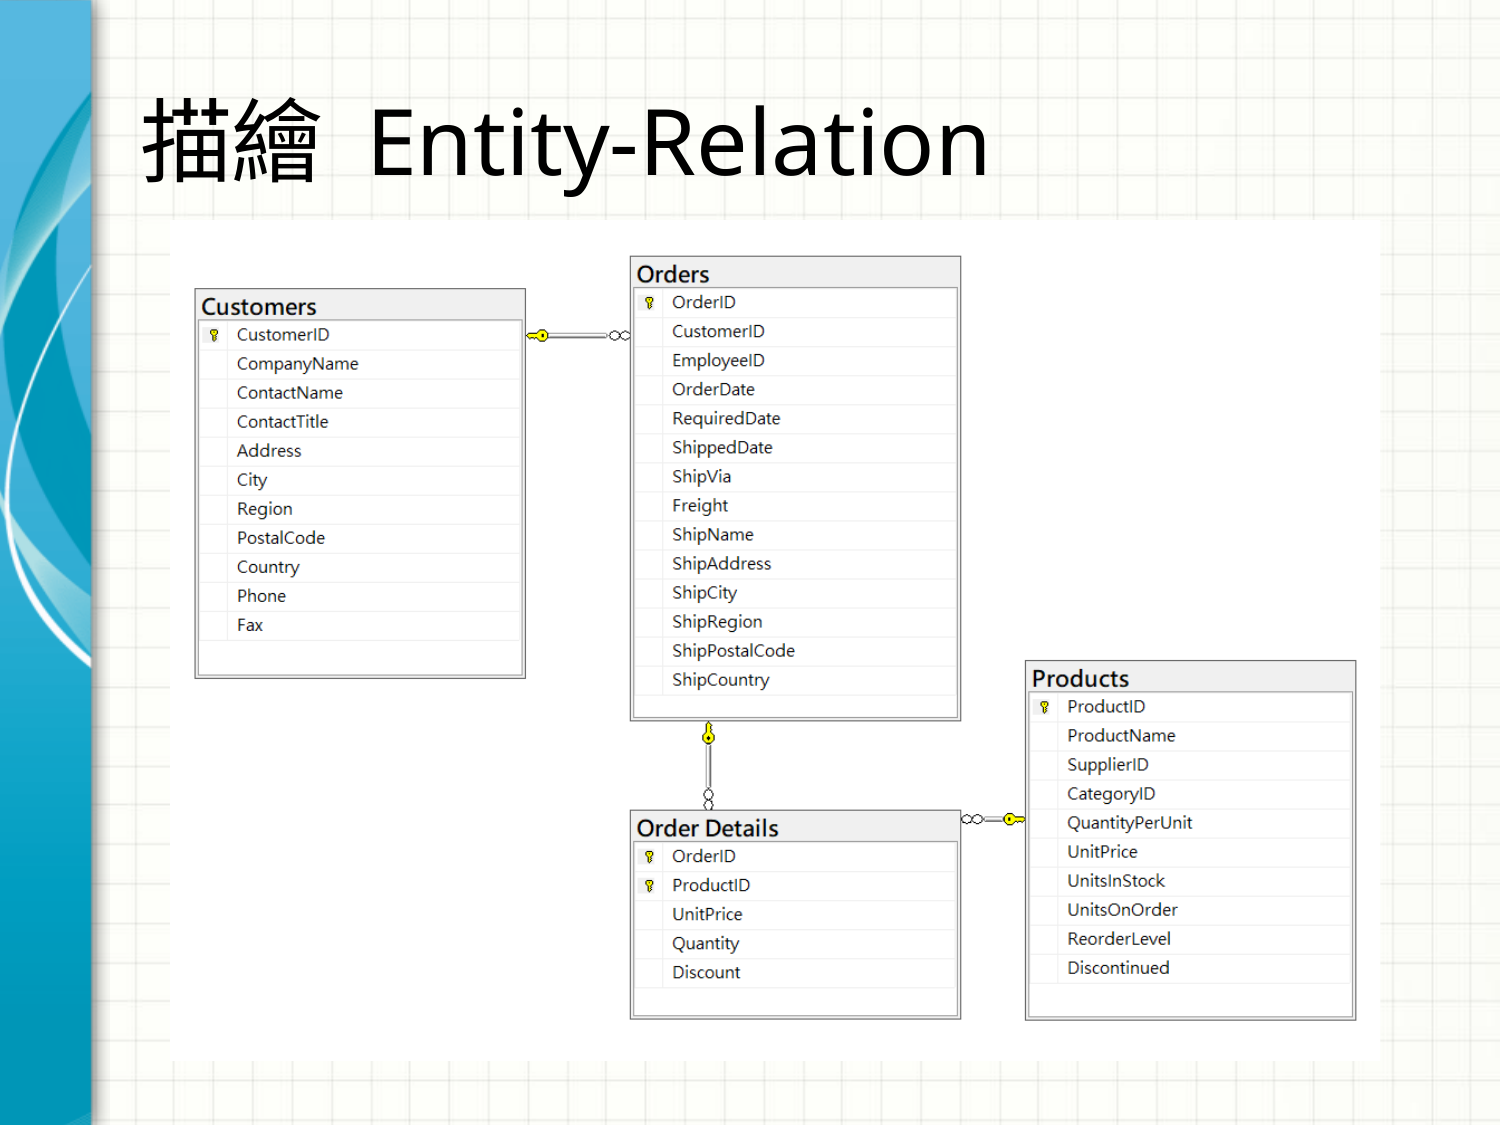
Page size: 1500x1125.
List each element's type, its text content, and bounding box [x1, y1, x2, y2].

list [169, 220, 1381, 1061]
picture [0, 0, 1500, 1125]
title 描繪 Entity-Relation [125, 45, 1450, 233]
